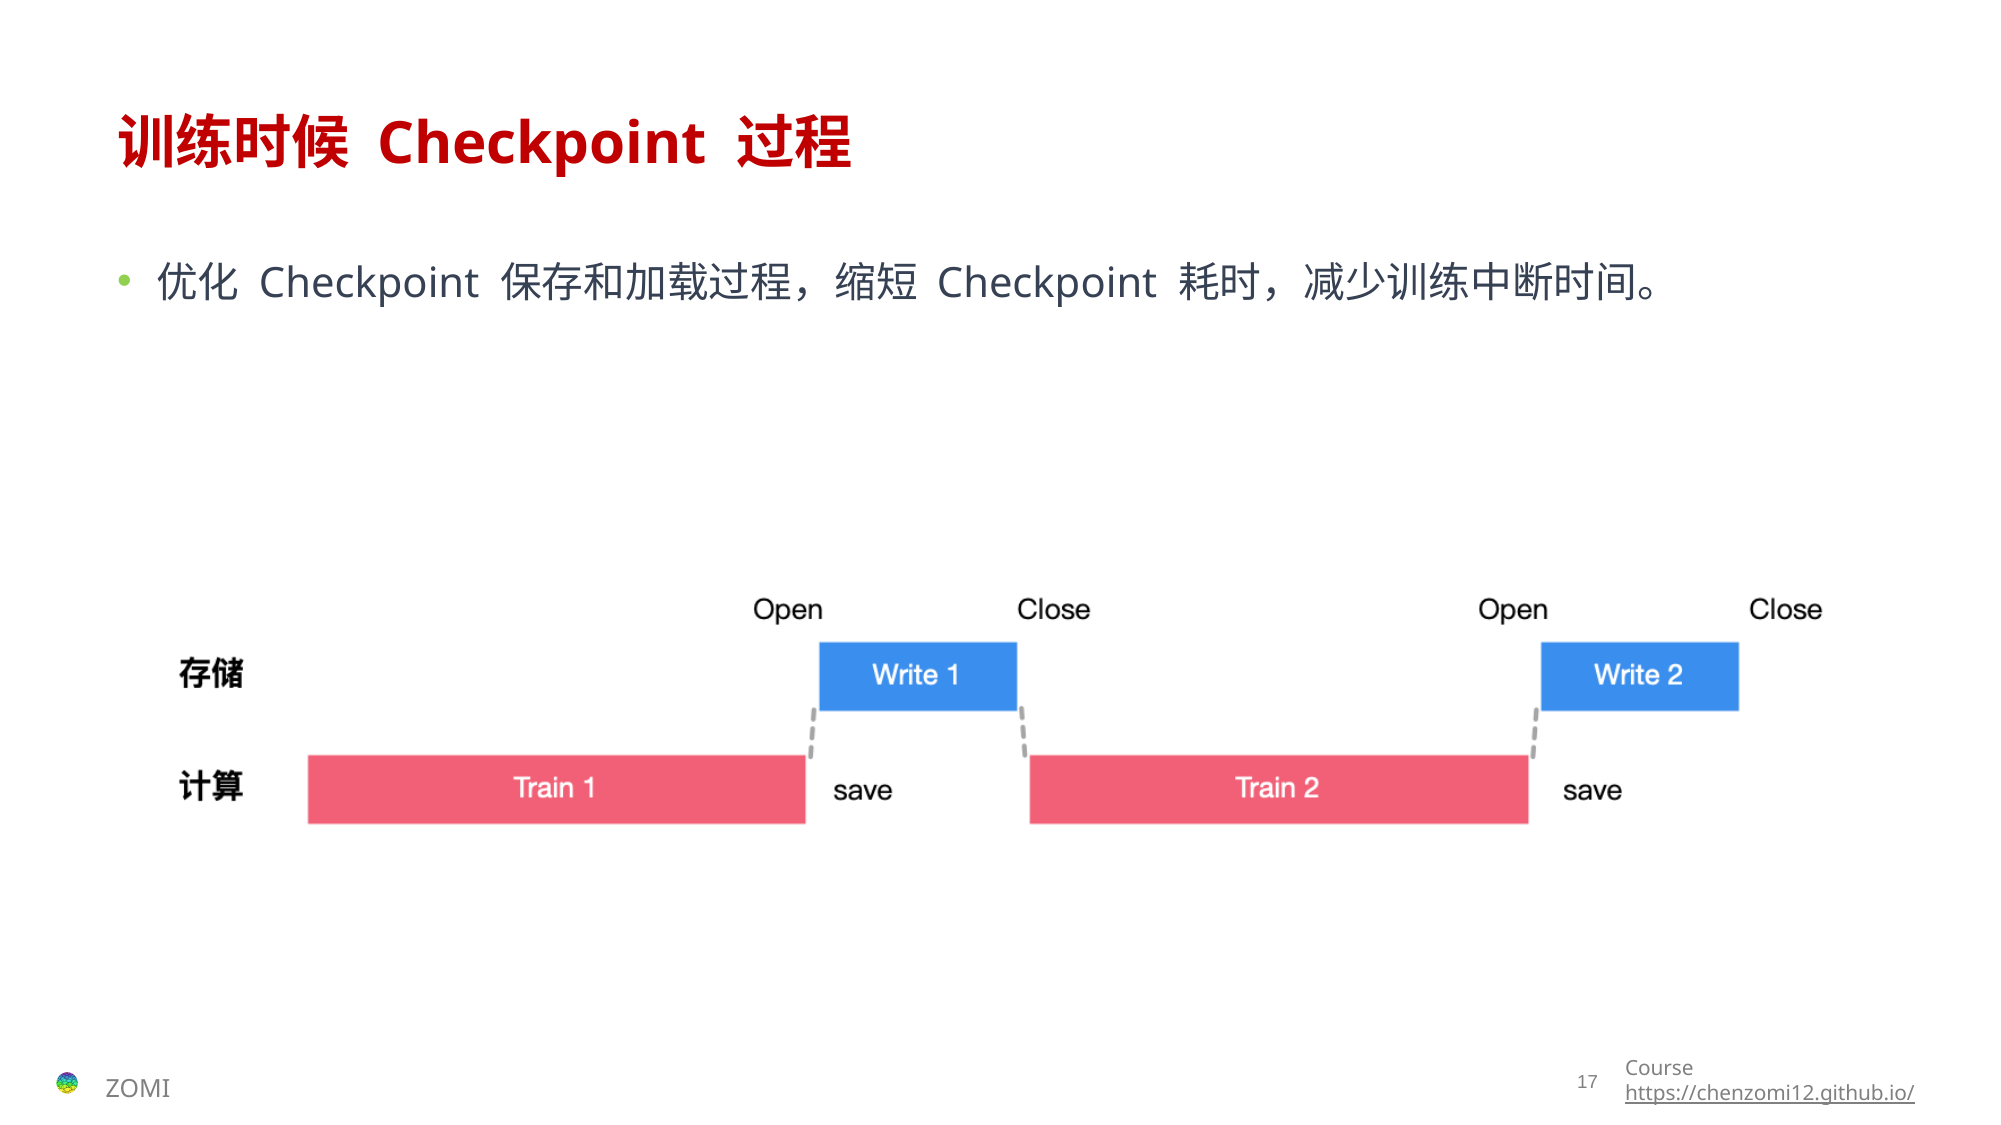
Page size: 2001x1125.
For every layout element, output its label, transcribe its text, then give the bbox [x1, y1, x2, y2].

picture [166, 574, 1837, 828]
list 优化 Checkpoint 保存和加载过程，缩短 Checkpoint 耗时，减少训练中断时间。 [102, 223, 1901, 1043]
title 训练时候 Checkpoint 过程 [102, 91, 1901, 189]
picture [57, 1073, 77, 1093]
